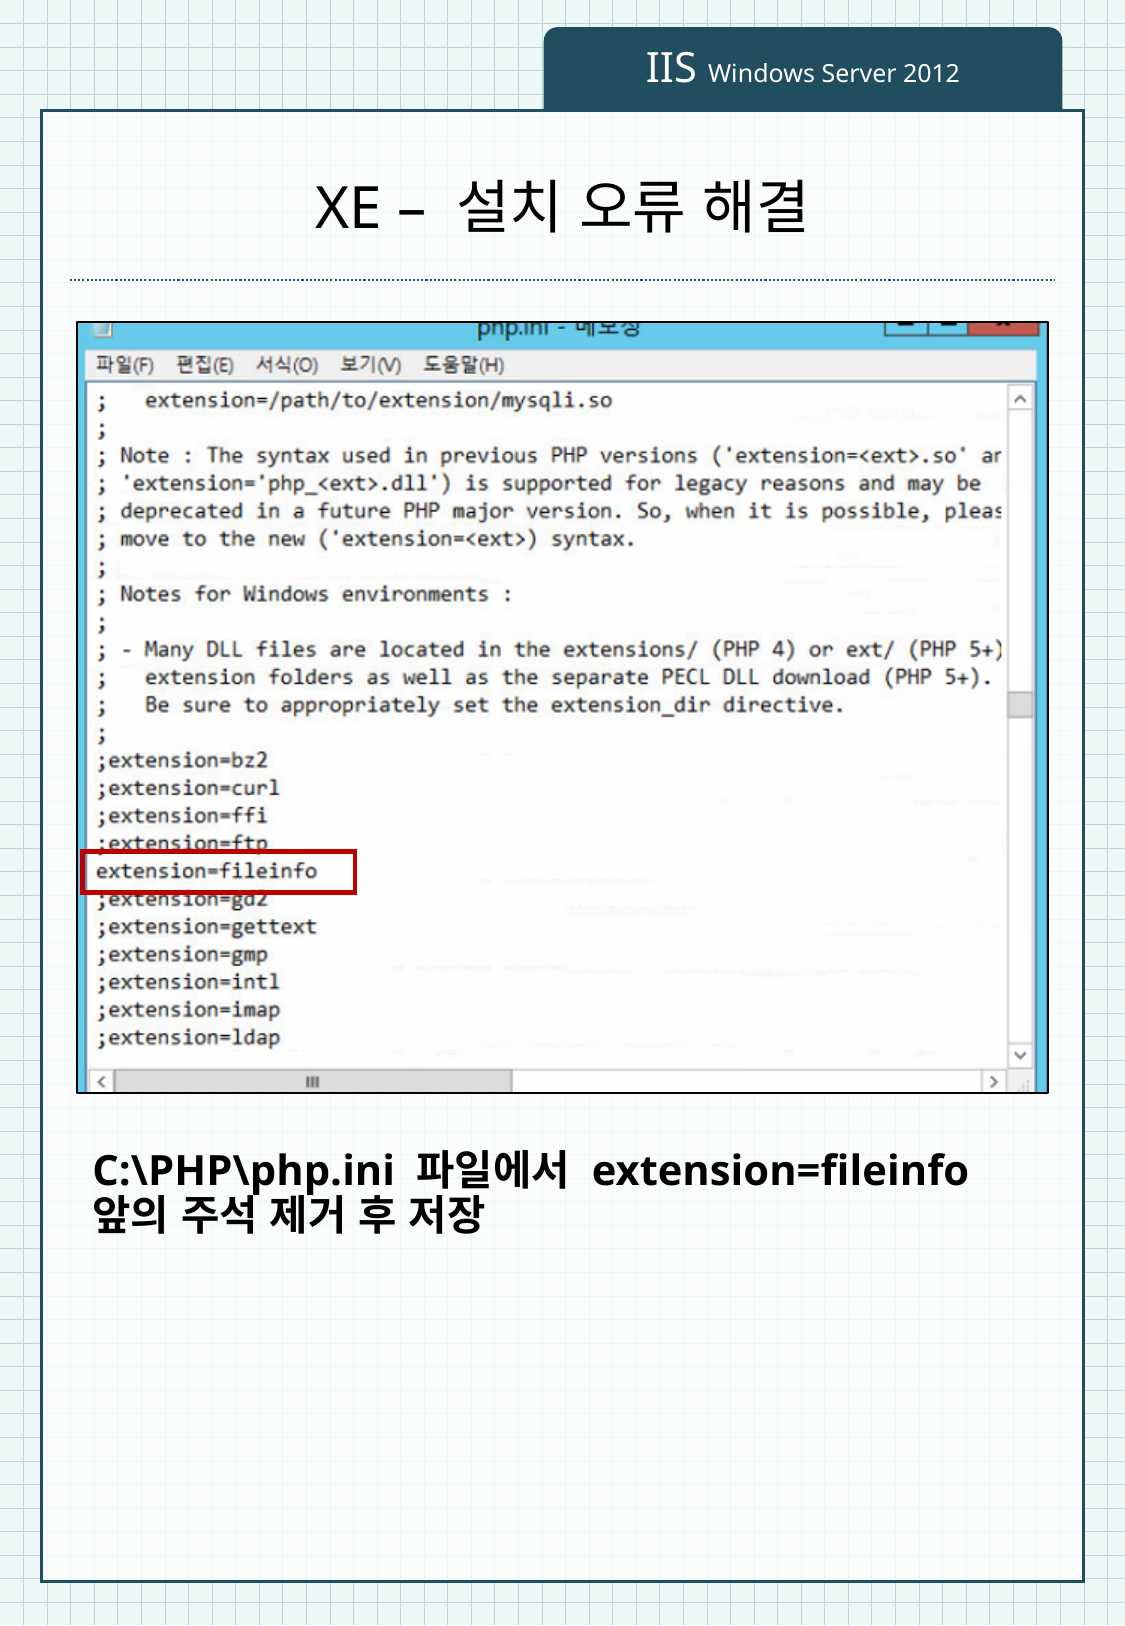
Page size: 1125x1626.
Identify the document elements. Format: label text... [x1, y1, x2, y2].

text_box [542, 26, 1064, 112]
list C:\PHP\php.ini 파일에서 extension=fileinfo 앞의 주석 제거 후 저장 [77, 1142, 1048, 1515]
picture [77, 322, 1048, 1092]
title XE – 설치 오류 해결 [77, 152, 1048, 267]
text_box IIS Windows Server 2012 [560, 35, 1046, 103]
text_box [41, 109, 1084, 1582]
